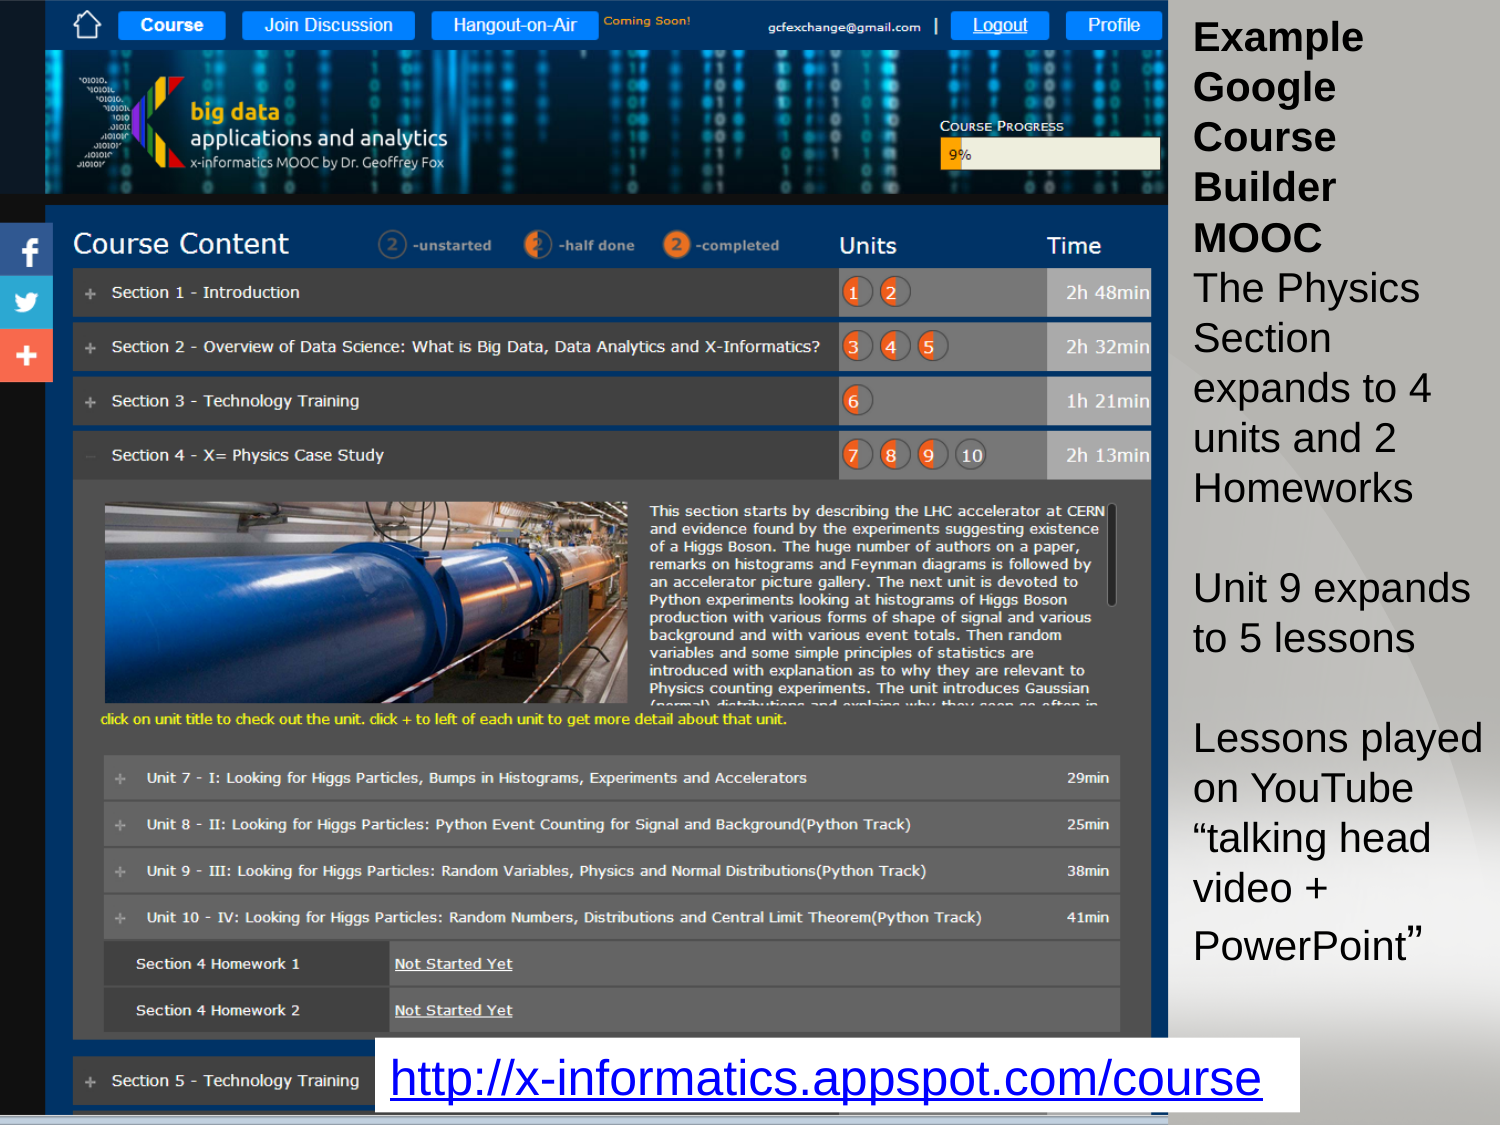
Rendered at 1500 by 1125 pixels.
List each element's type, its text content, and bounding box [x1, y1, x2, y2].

text_box Example Google Course Builder MOOC The Physics Section expands to 4 units and 2 Homeworks Unit 9 expands to 5 lessons Lessons played on YouTube “talking head video + PowerPoint” [1178, 2, 1500, 978]
text_box http://x-informatics.appspot.com/course [1171, 1037, 1300, 1113]
picture [0, 0, 1500, 1125]
